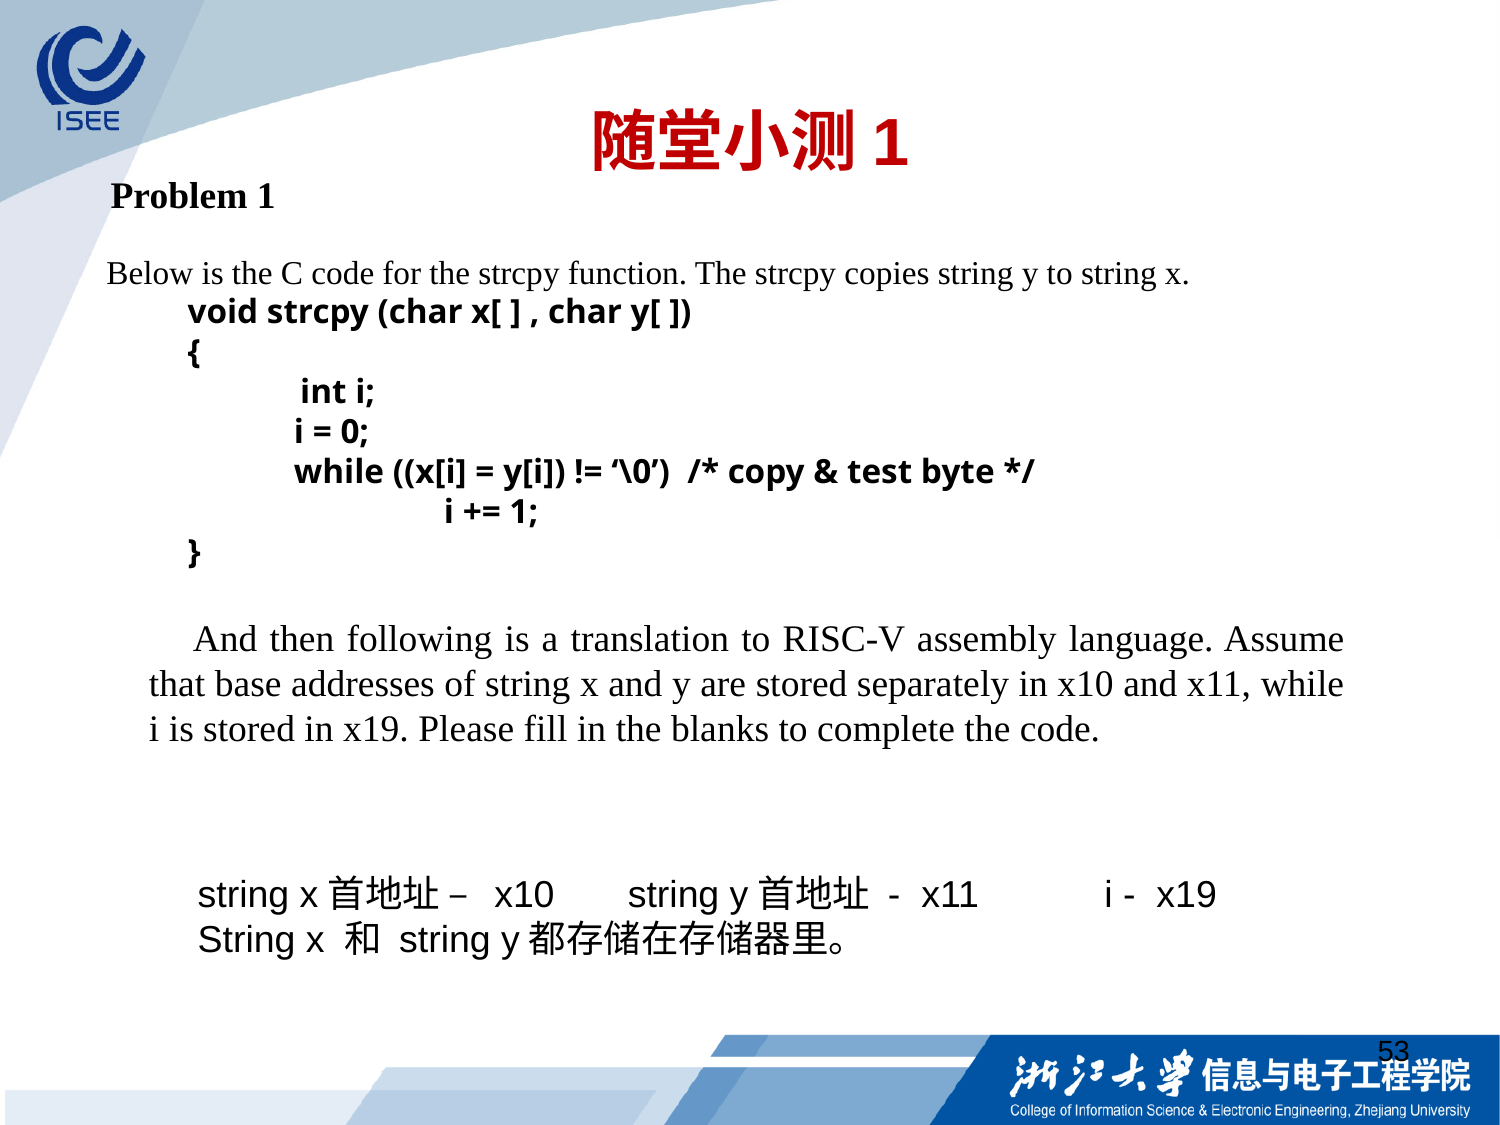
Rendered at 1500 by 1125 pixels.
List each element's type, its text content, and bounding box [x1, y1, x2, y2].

text_box And then following is a translation to RISC-V assembly language. Assume that base addresses of string x and y are stored separately in x10 and x11, while i is stored in x19. Please fill in the blanks to complete the code. [96, 606, 1361, 757]
text_box string x首地址 – x10 string y首地址 - x11 i - x19 String x 和 string y都存储在存储器里。 [183, 862, 1246, 968]
slide_number 53 [1074, 1024, 1426, 1103]
text_box Problem 1 [95, 163, 846, 224]
title 随堂小测1 [75, 45, 1425, 233]
picture [0, 0, 1500, 540]
picture [5, 1034, 1500, 1125]
text_box Below is the C code for the strcpy function. The strcpy copies string y to string x. void strcpy (char x[ ] , char y[ ]) { int i; i = 0; while ((x[i] = y[i]) != ‘\0’) /* copy & test byte */ i += 1; } [91, 243, 1427, 578]
